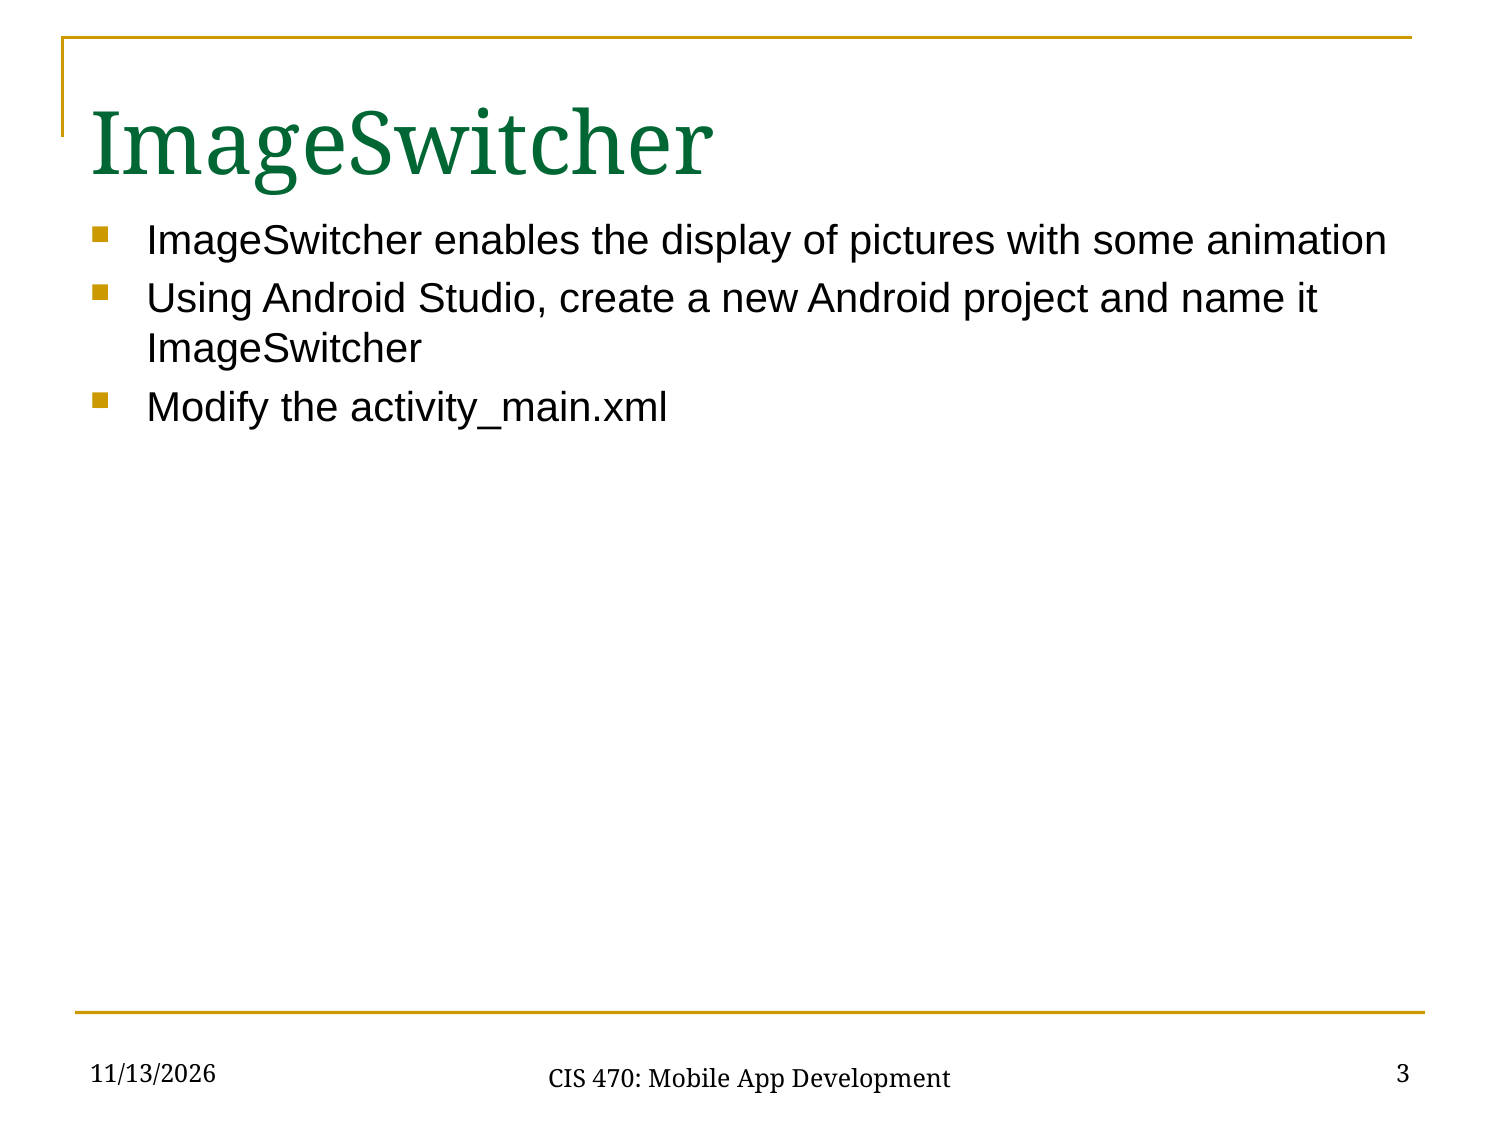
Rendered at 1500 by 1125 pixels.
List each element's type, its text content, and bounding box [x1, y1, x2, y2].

list ImageSwitcher enables the display of pictures with some animation Using Android Studio, create a new Android project and name it ImageSwitcher Modify the activity_main.xml [75, 205, 1436, 481]
slide_number 3 [1074, 1024, 1425, 1100]
footer CIS 470: Mobile App Development [512, 1025, 988, 1100]
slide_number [75, 1024, 425, 1100]
title ImageSwitcher [75, 45, 1425, 205]
